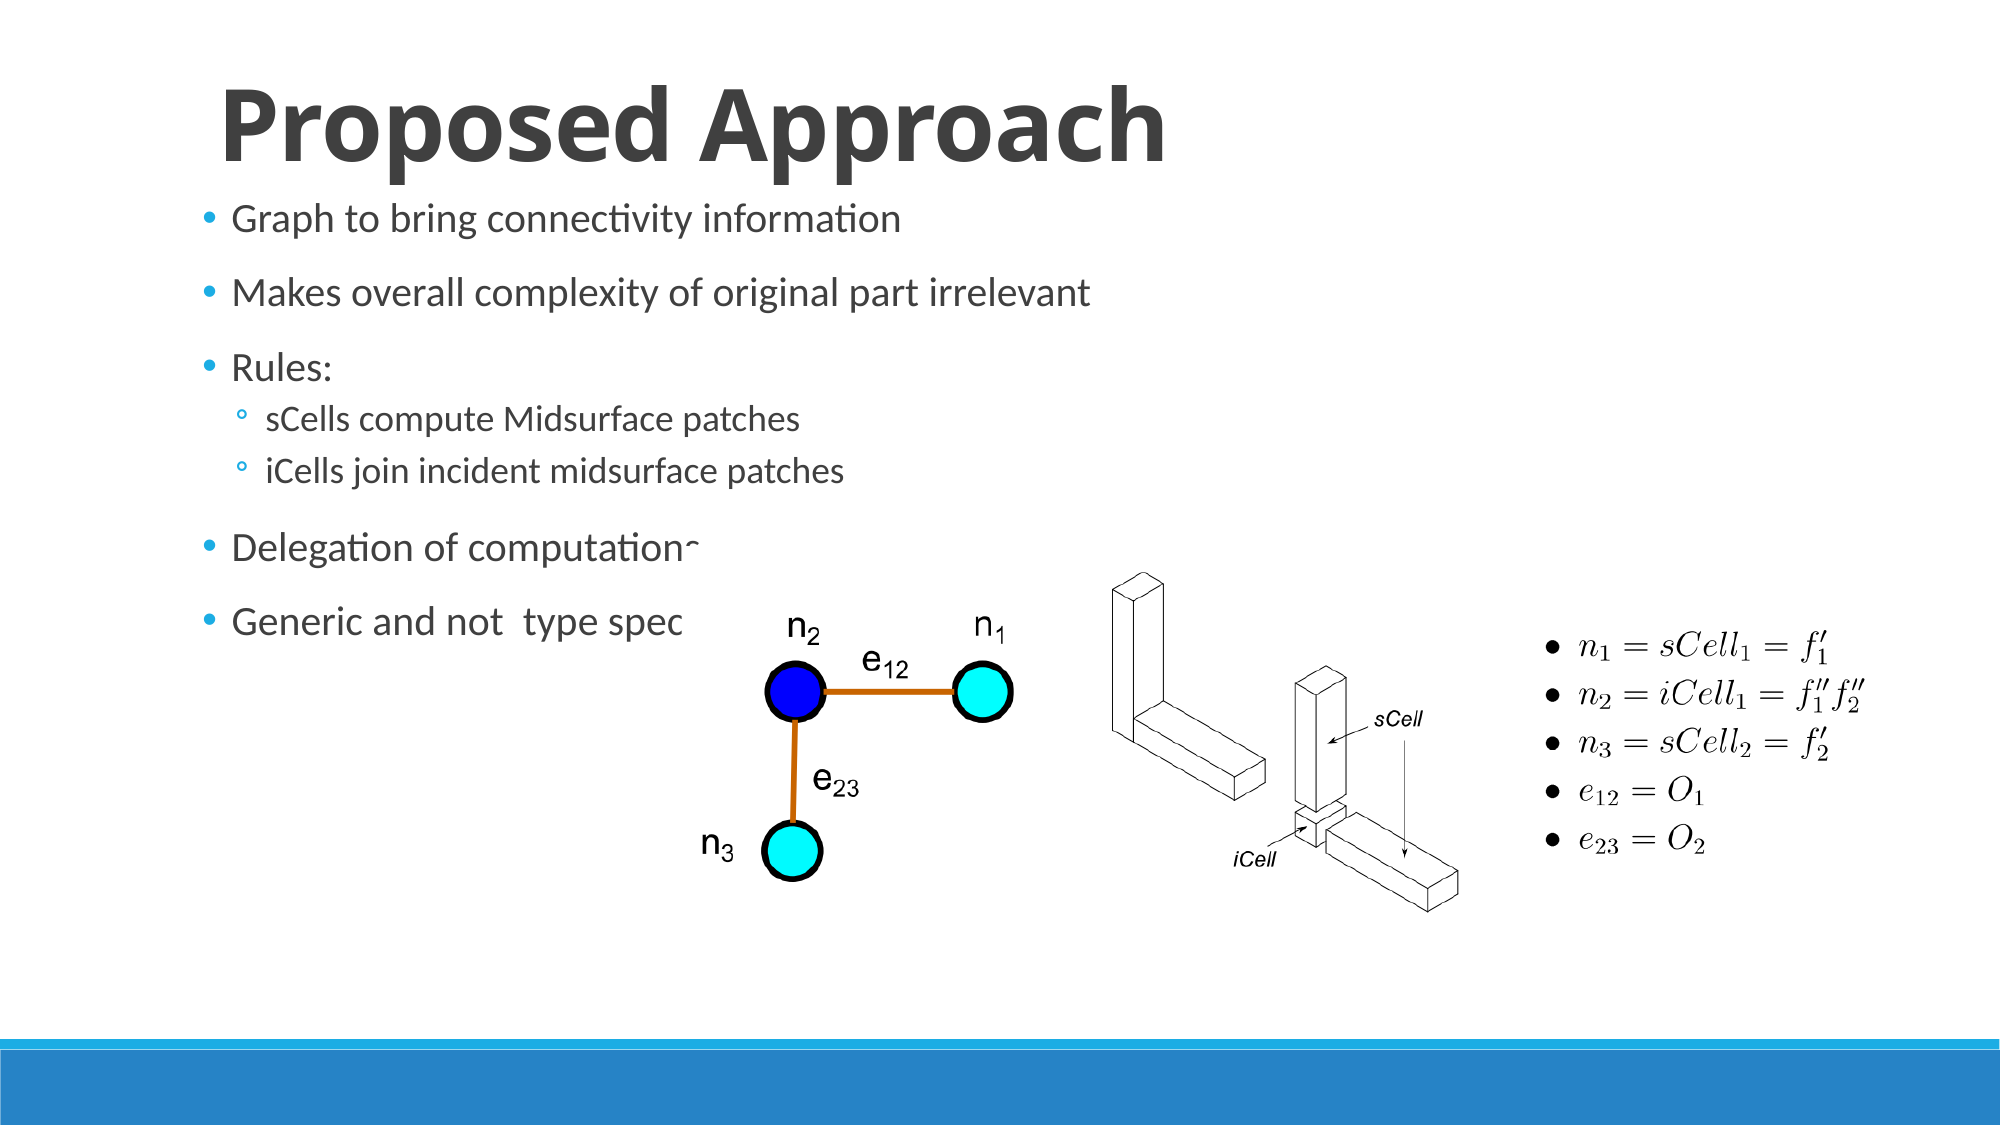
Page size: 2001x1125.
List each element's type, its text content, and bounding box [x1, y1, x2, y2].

list Graph to bring connectivity information Makes overall complexity of original part irrelevant Rules: sCells compute Midsurface patches iCells join incident midsurface patches Delegation of computations Generic and not type specific rules [202, 189, 1184, 903]
picture [681, 545, 1903, 940]
title Proposed Approach [202, 54, 1853, 190]
